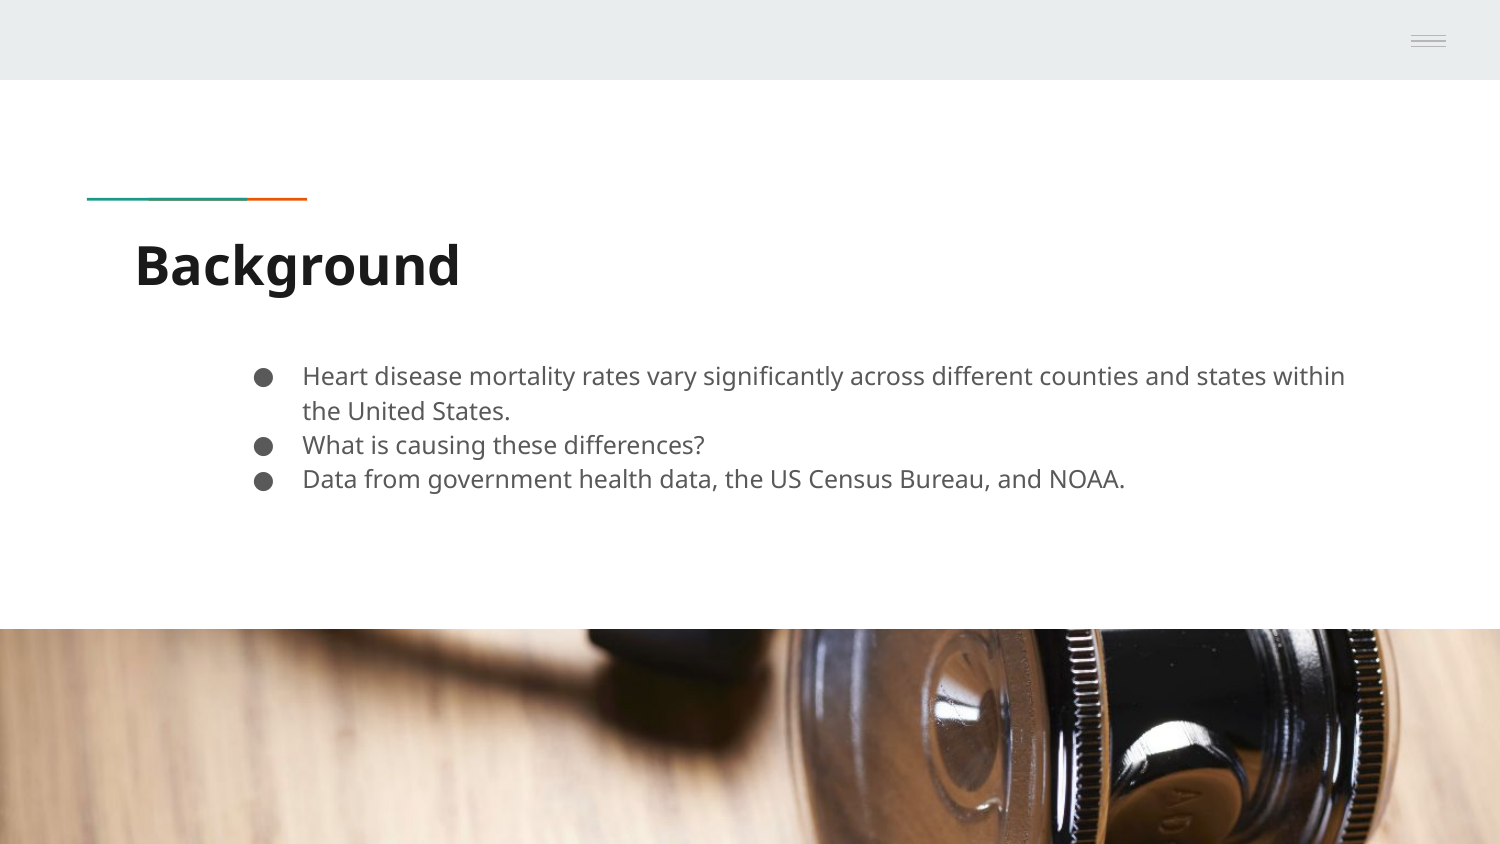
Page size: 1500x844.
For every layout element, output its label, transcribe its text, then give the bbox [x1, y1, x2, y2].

list Heart disease mortality rates vary significantly across different counties and states within the United States. What is causing these differences? Data from government health data, the US Census Bureau, and NOAA. [212, 341, 1381, 559]
picture [0, 628, 1500, 844]
title Background [119, 216, 1381, 305]
